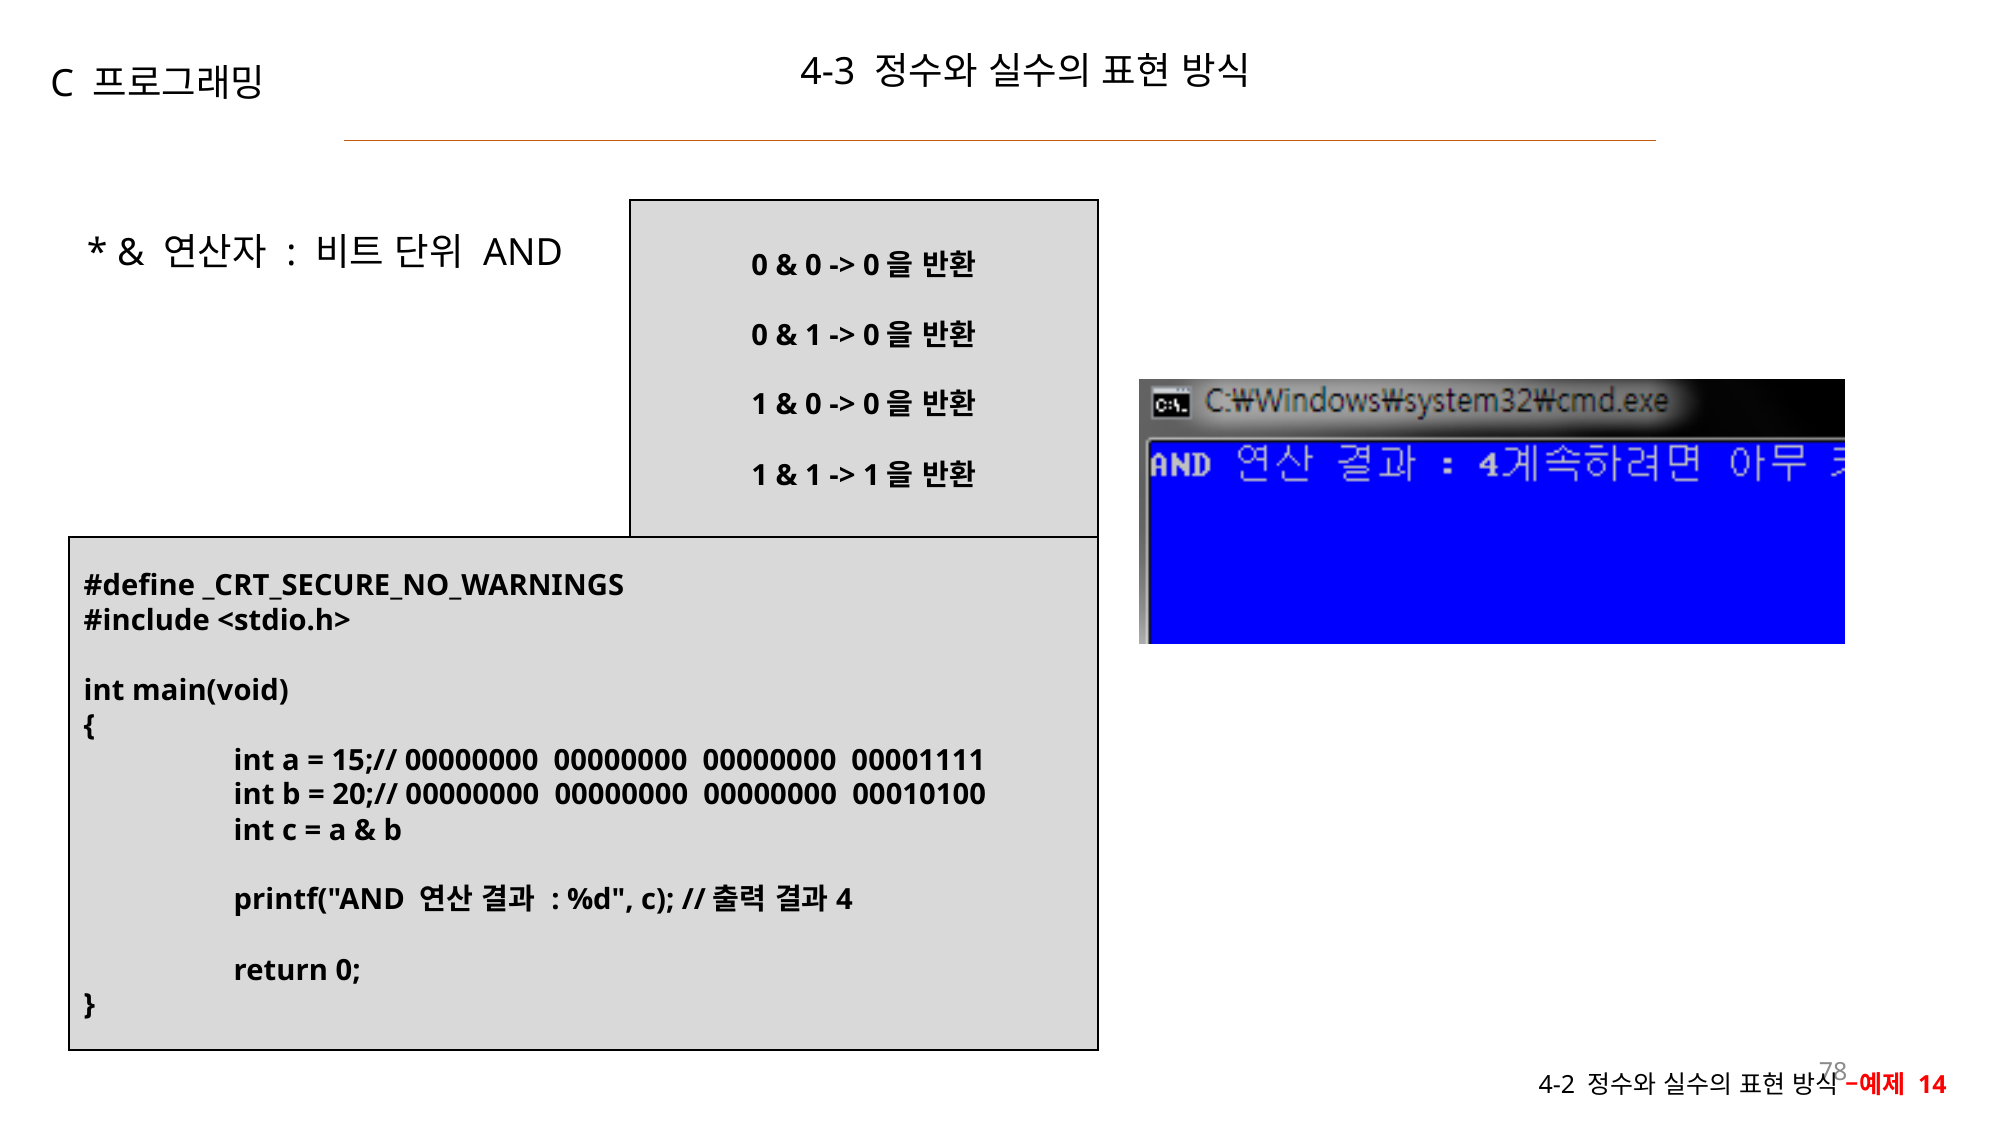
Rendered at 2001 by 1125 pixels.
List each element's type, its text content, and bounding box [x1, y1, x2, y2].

text_box 4-2 정수와 실수의 표현 방식 –예제 14 [1285, 1060, 1962, 1106]
text_box 0 & 0 -> 0을 반환 0 & 1 -> 0을 반환 1 & 0 -> 0을 반환 1 & 1 -> 1을 반환 [629, 199, 1099, 536]
text_box * & 연산자 : 비트 단위 AND [72, 220, 579, 281]
slide_number 78 [1412, 1042, 1863, 1103]
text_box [29, 40, 1656, 141]
text_box #define _CRT_SECURE_NO_WARNINGS #include <stdio.h> int main(void) { int a = 15;// 00000000 00000000 00000000 00001111 int b = 20;// 00000000 00000000 00000000 00010100 int c = a & b printf("AND 연산 결과 : %d", c); //출력 결과4 return 0; } [68, 536, 1099, 1051]
picture [1139, 379, 1845, 644]
